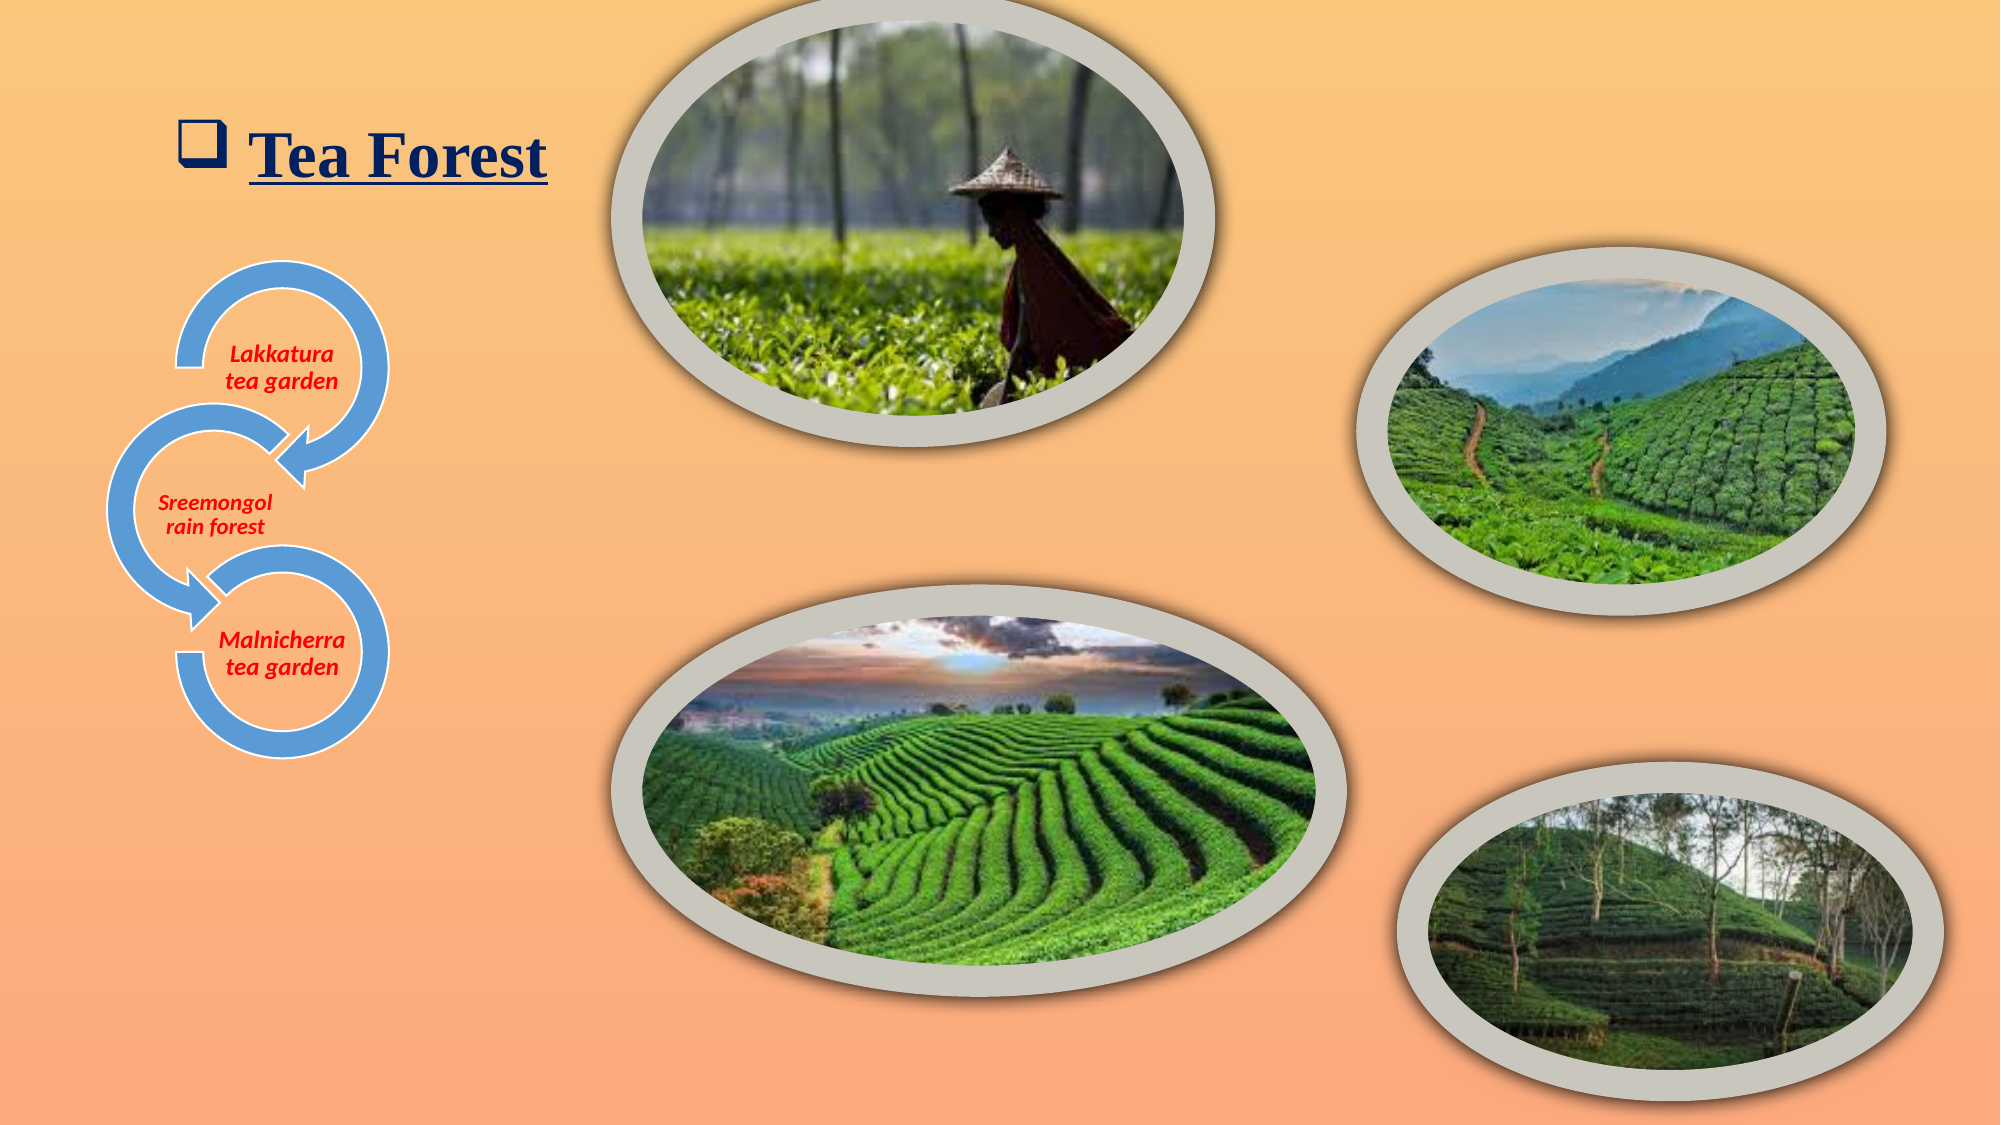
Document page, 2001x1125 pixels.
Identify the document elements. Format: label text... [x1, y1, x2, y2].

picture [626, 5, 1200, 432]
picture [1371, 262, 1871, 601]
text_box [0, 243, 598, 759]
picture [626, 600, 1332, 982]
picture [1412, 777, 1929, 1086]
title Tea Forest [158, 47, 626, 243]
